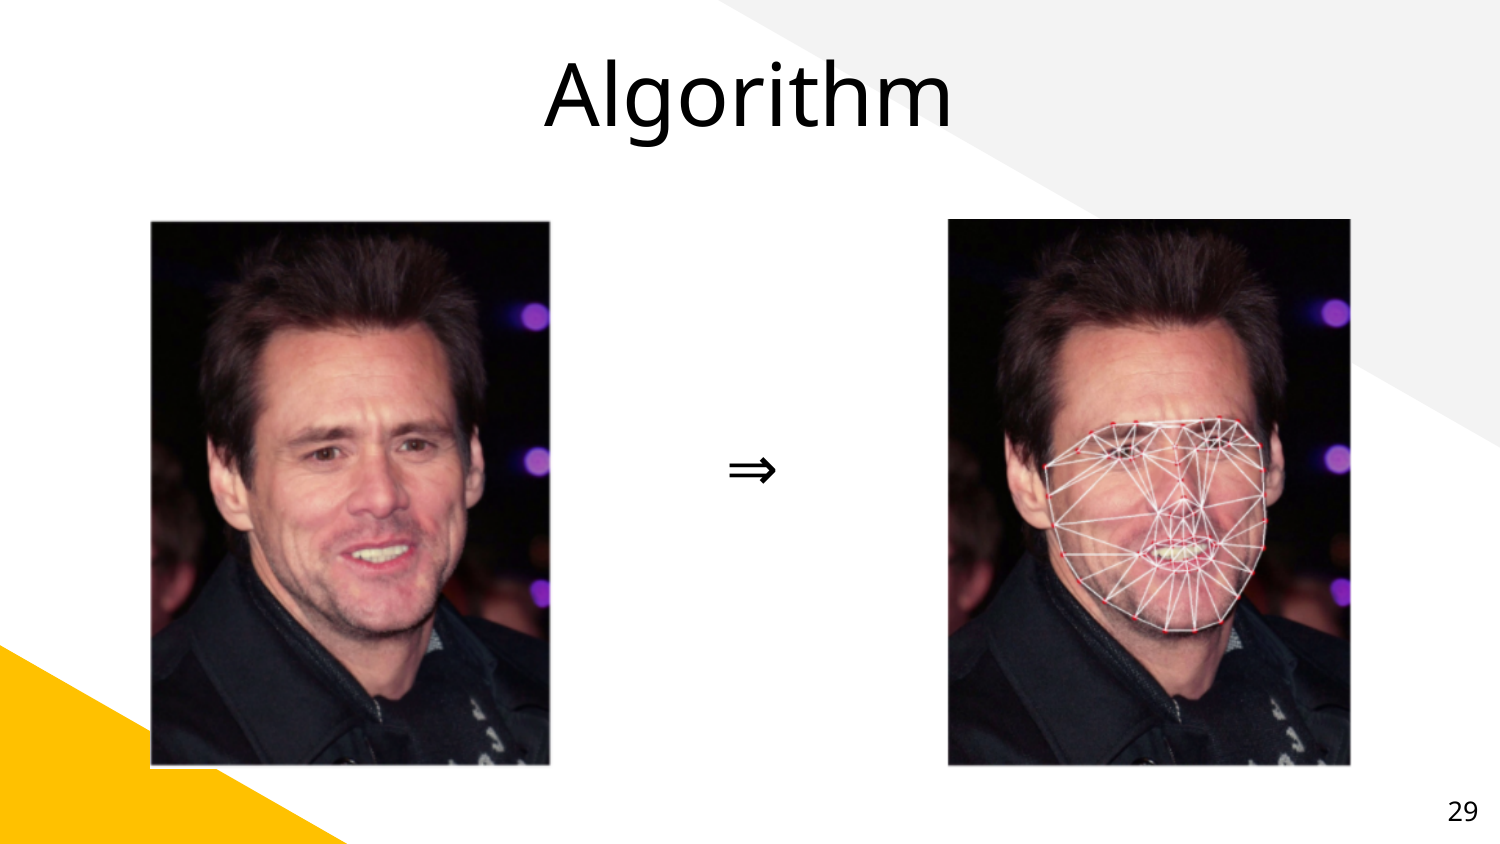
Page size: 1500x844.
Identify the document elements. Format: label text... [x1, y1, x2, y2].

text_box ⇒ [711, 378, 942, 559]
picture [947, 219, 1353, 769]
picture [149, 219, 554, 769]
title Algorithm [85, 23, 1415, 118]
slide_number ‹#› [1403, 779, 1494, 844]
